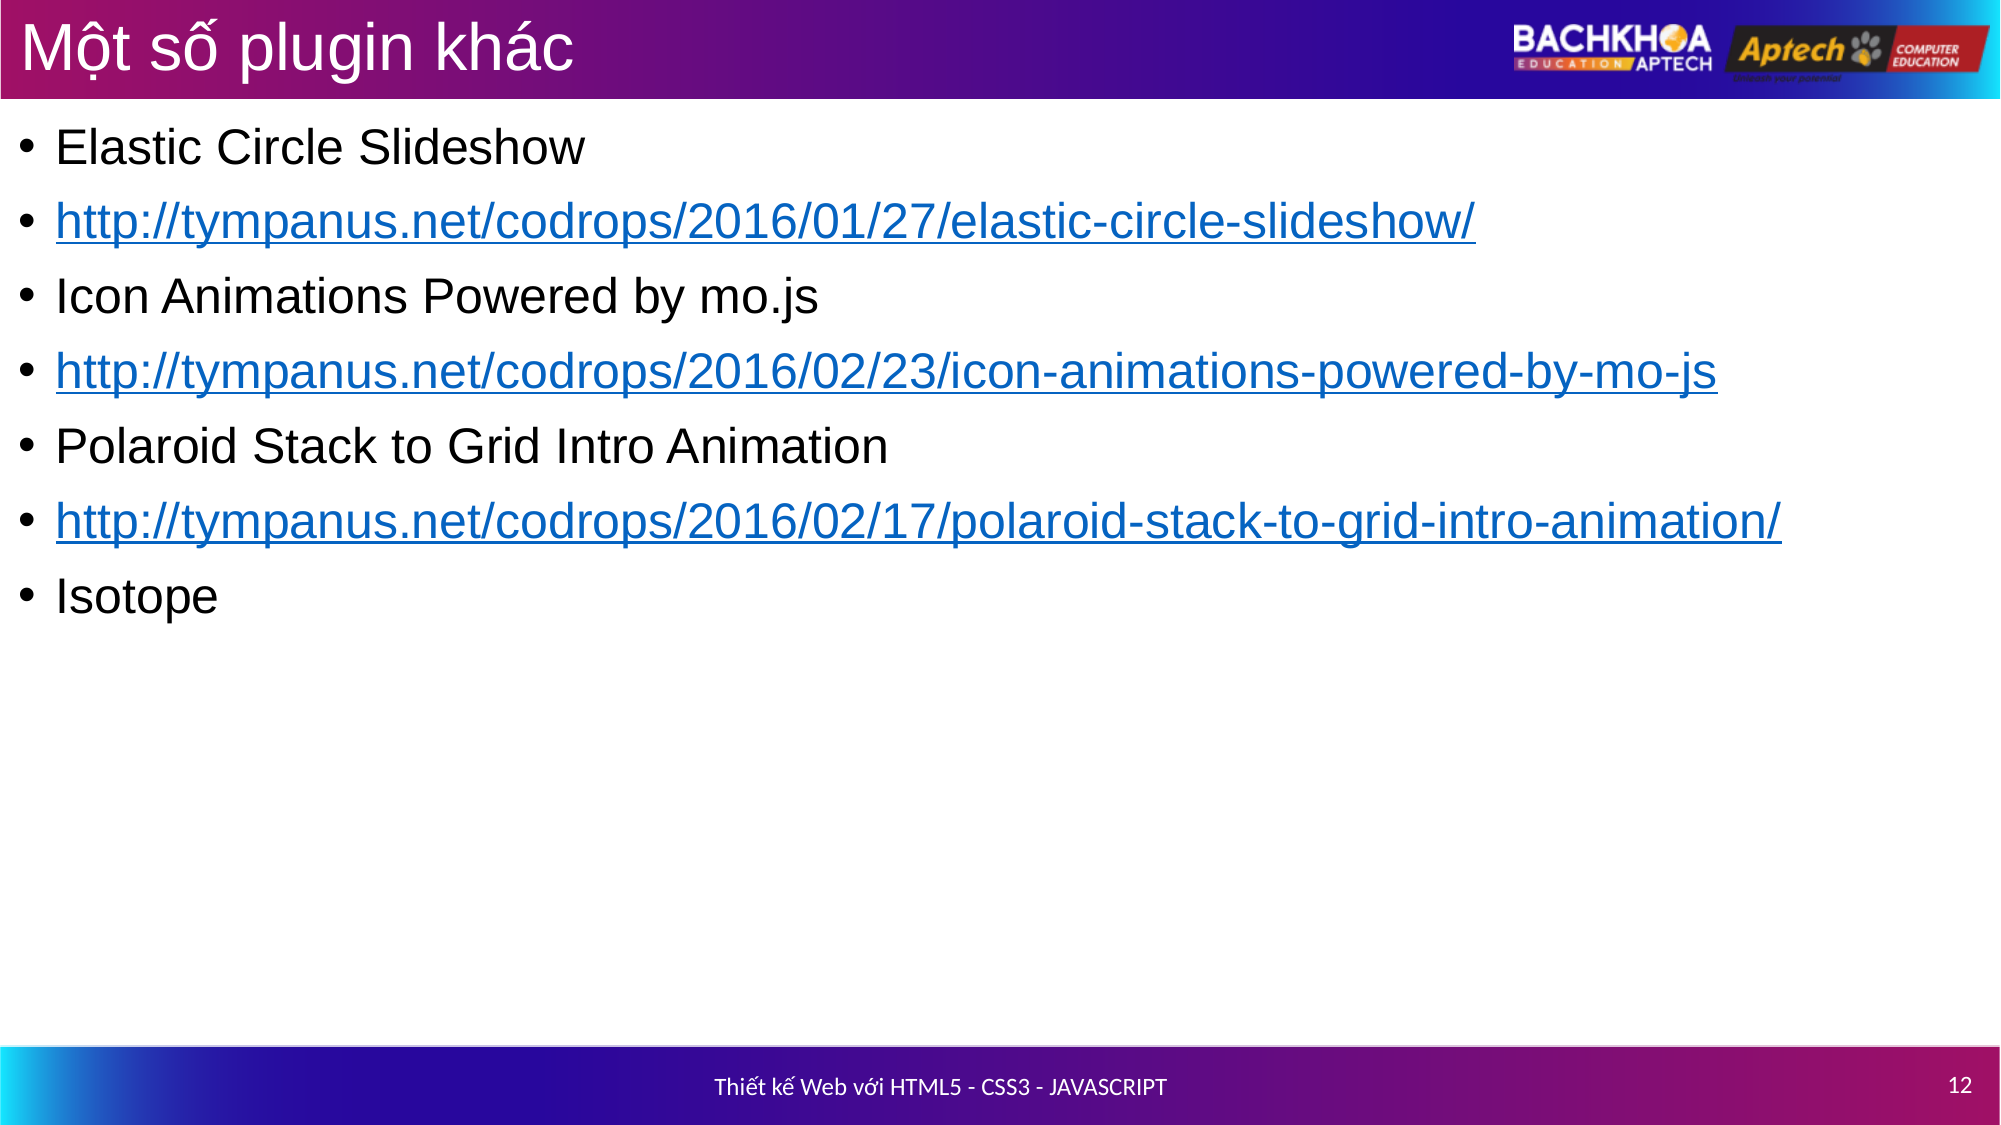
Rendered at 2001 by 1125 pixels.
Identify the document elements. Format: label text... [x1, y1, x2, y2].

list Elastic Circle Slideshow http://tympanus.net/codrops/2016/01/27/elastic-circle-slideshow/ Icon Animations Powered by mo.js http://tympanus.net/codrops/2016/02/23/icon-animations-powered-by-mo-js Polaroid Stack to Grid Intro Animation http://tympanus.net/codrops/2016/02/17/polaroid-stack-to-grid-intro-animation/ Isotope [3, 113, 1988, 1014]
title Một số plugin khác [4, 5, 1990, 93]
picture [0, 0, 2001, 99]
picture [0, 1045, 2000, 1125]
footer Thiết kế Web với HTML5 - CSS3 - JAVASCRIPT [17, 1055, 1865, 1116]
slide_number 12 [1877, 1053, 1988, 1114]
